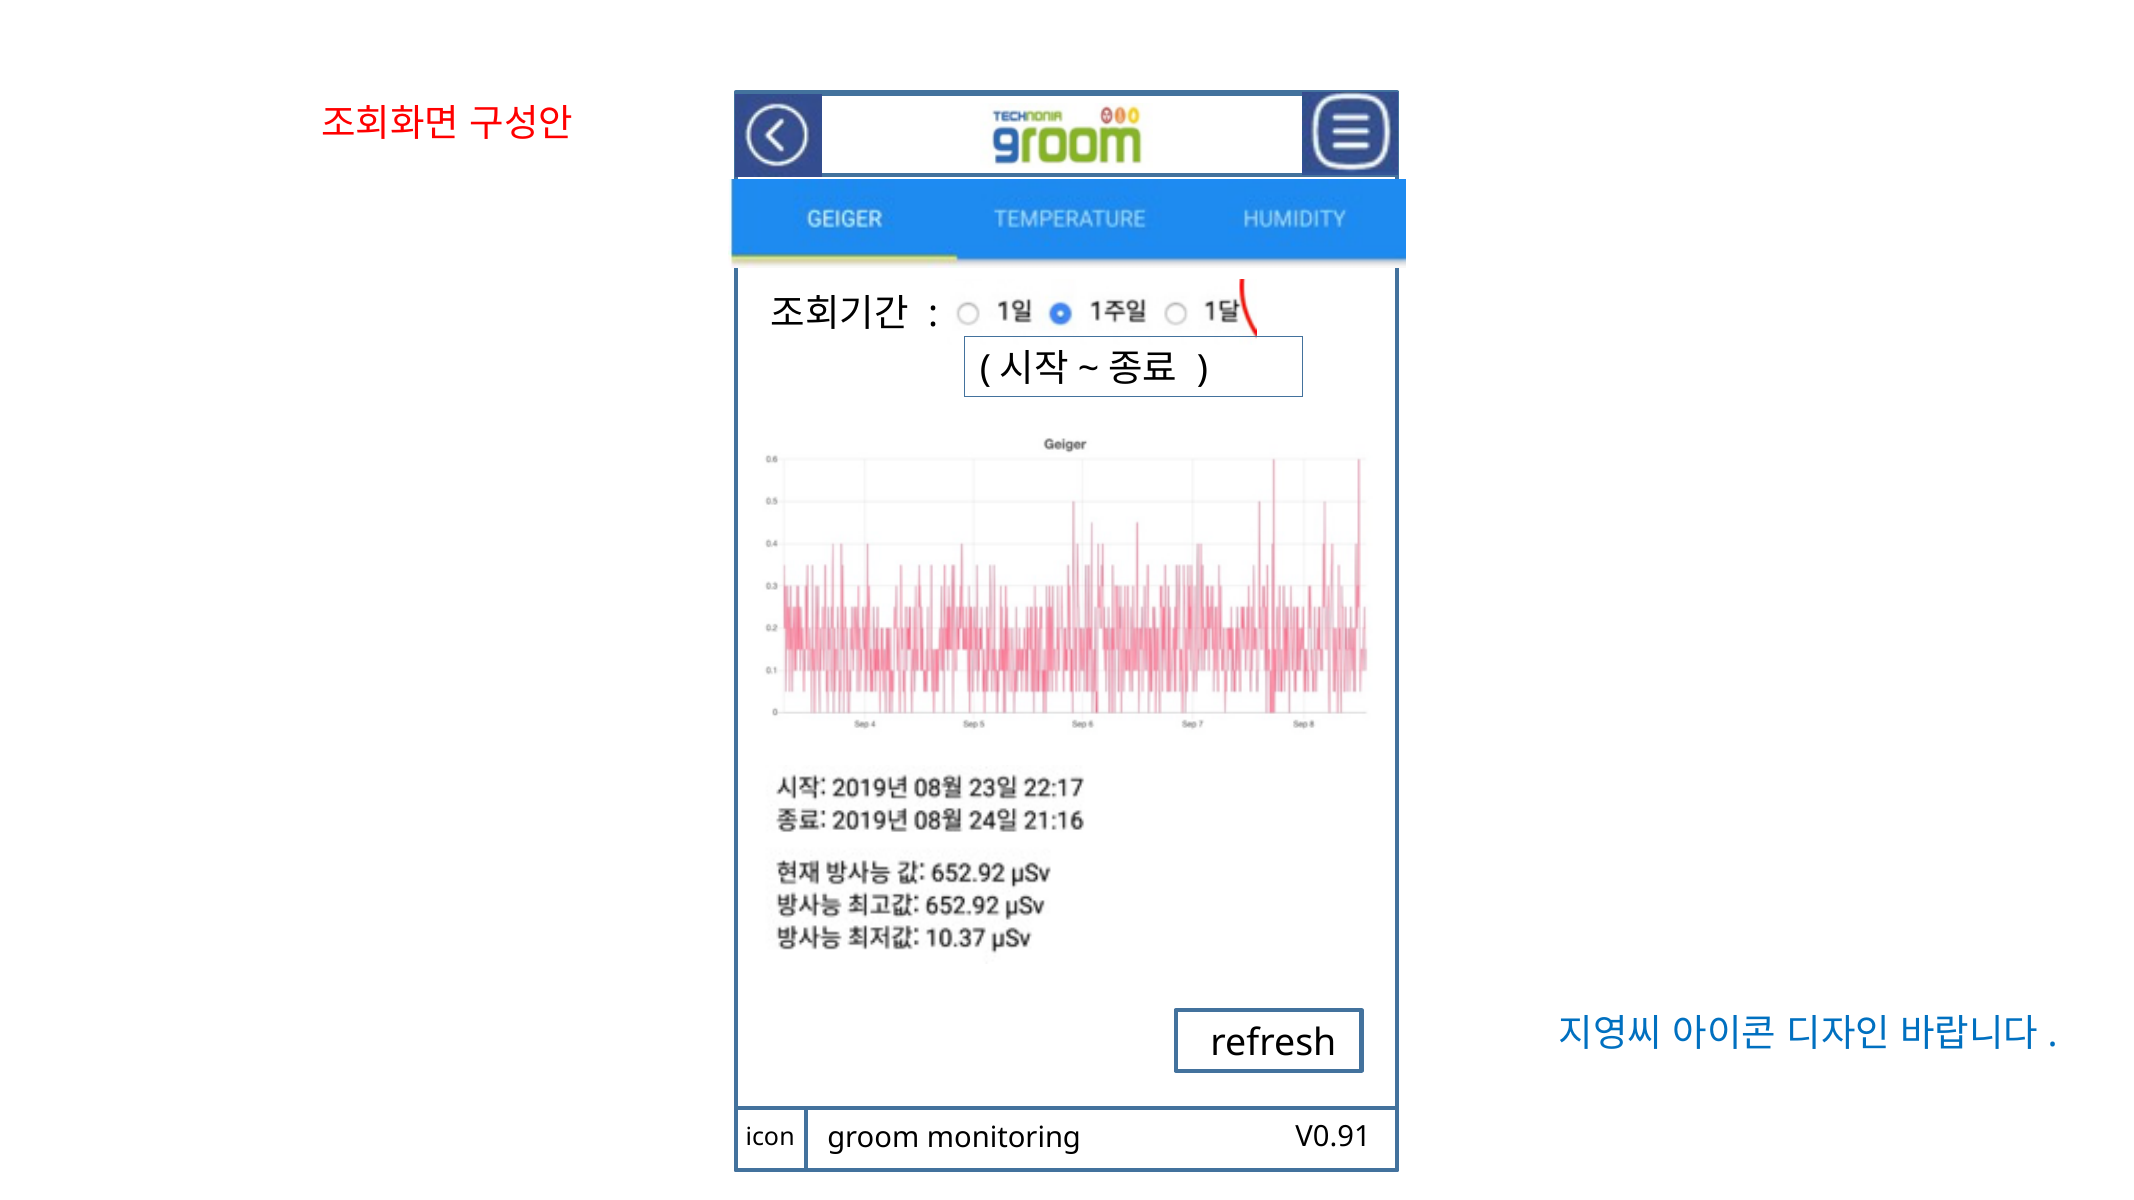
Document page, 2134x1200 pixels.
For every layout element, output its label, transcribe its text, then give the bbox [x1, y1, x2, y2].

text_box [734, 1158, 808, 1172]
picture [939, 279, 1257, 345]
picture [727, 179, 1406, 268]
text_box 지영씨 아이콘 디자인 바랍니다. [1543, 1001, 2083, 1062]
picture [980, 103, 1154, 168]
text_box [808, 1106, 1399, 1172]
text_box 조회기간 : [755, 281, 936, 342]
text_box (시작~종료 ) [964, 336, 1303, 397]
text_box [734, 1106, 808, 1112]
picture [750, 430, 1383, 739]
text_box icon [730, 1112, 810, 1158]
text_box V0.91 [1280, 1110, 1386, 1160]
text_box [1174, 1008, 1364, 1073]
picture [1302, 91, 1398, 175]
text_box [734, 277, 1399, 1106]
text_box groom monitoring [812, 1110, 1104, 1161]
picture [750, 765, 1154, 964]
text_box 조회화면 구성안 [306, 92, 599, 152]
text_box [734, 91, 1301, 177]
picture [735, 94, 822, 177]
